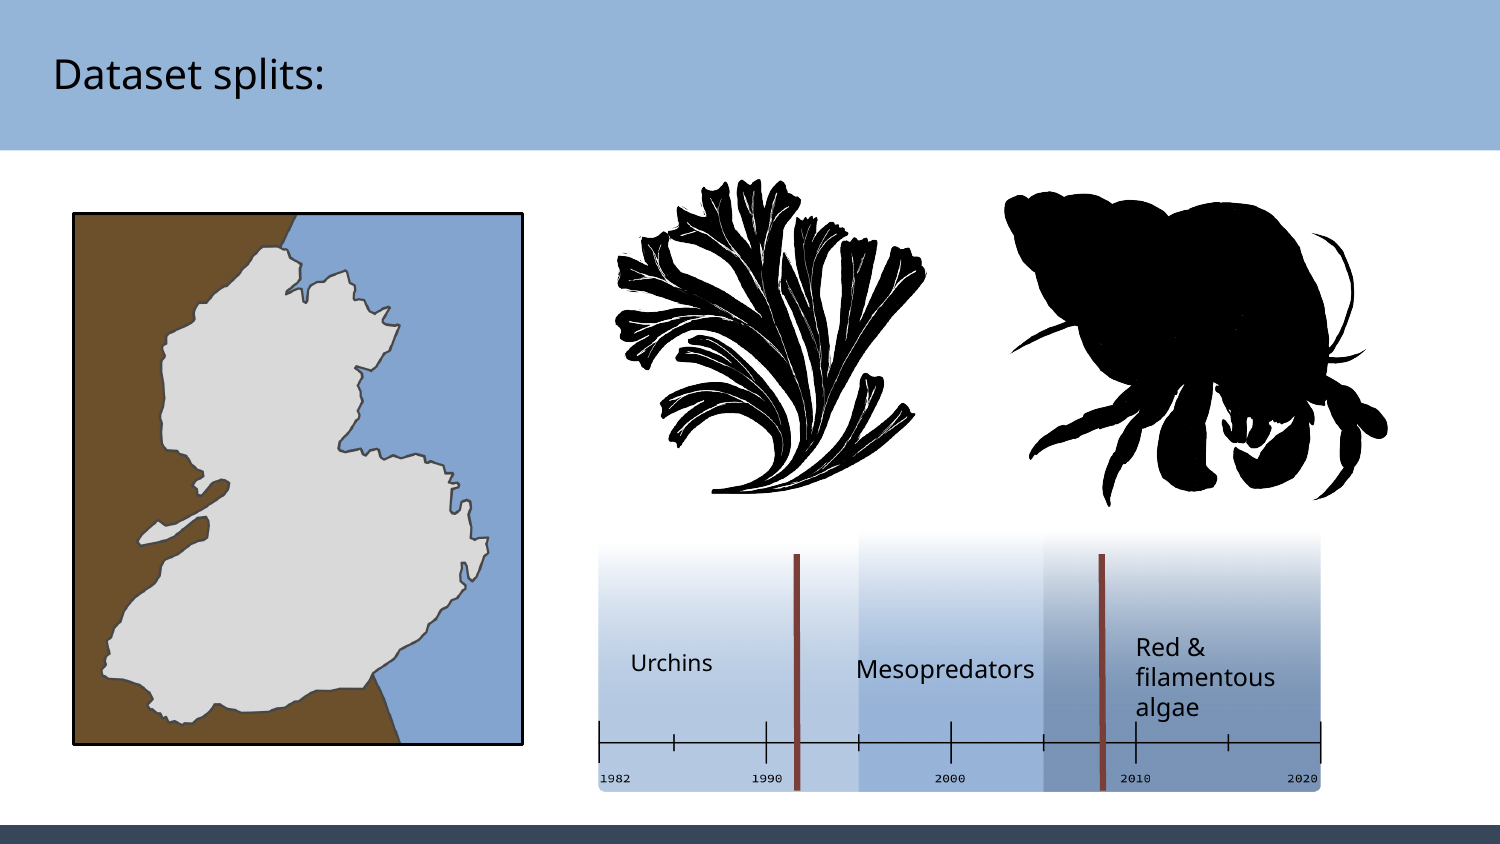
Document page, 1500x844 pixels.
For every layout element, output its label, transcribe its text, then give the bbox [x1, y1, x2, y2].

picture [615, 179, 927, 494]
picture [1004, 191, 1388, 507]
picture [74, 214, 522, 744]
title Dataset splits: [37, 32, 1436, 128]
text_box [590, 530, 1324, 794]
